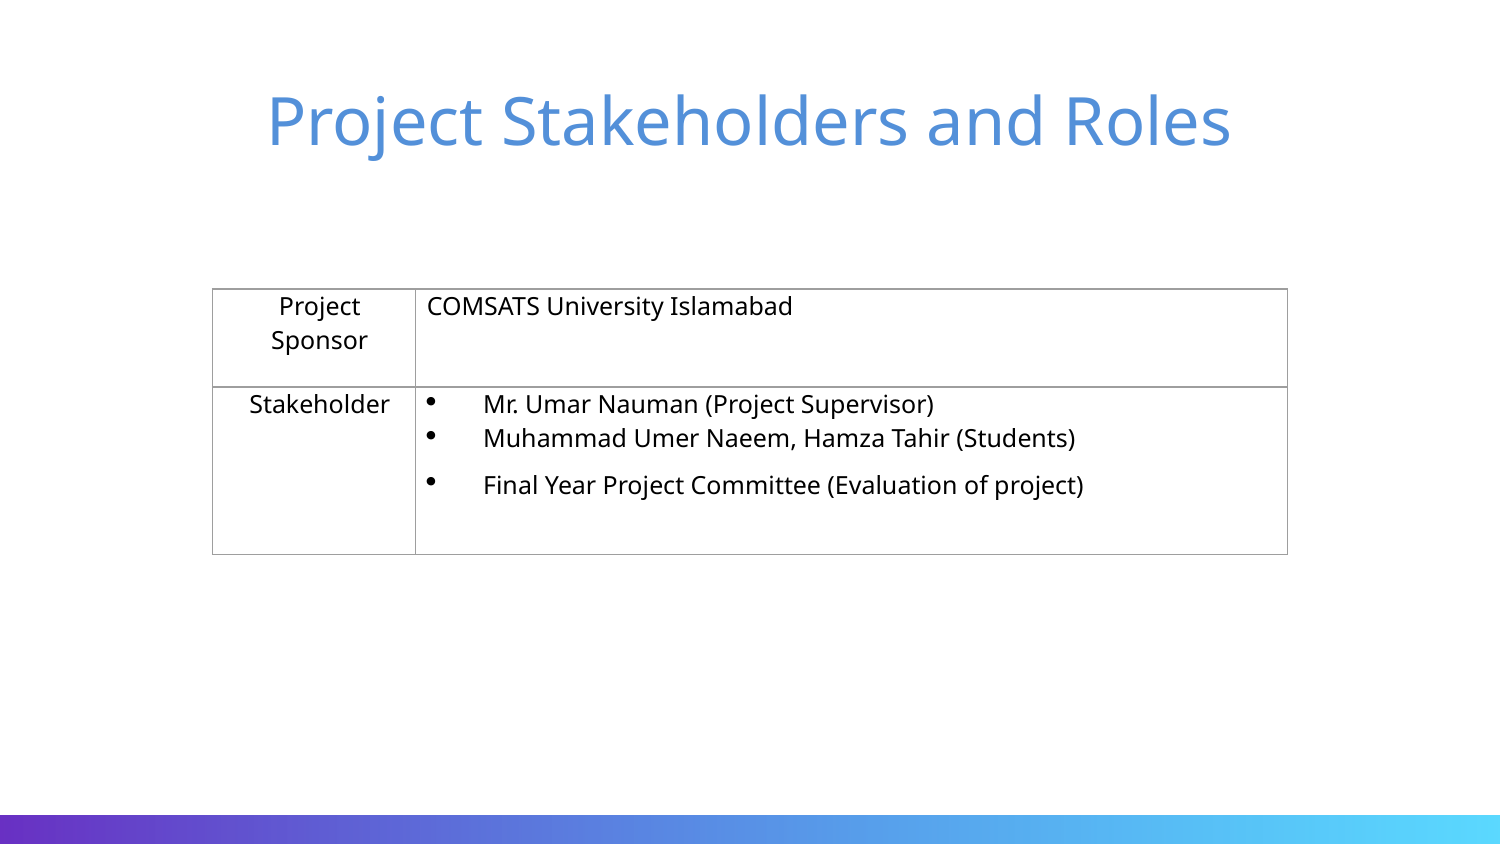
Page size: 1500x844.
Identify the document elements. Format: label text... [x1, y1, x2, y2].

title Project Stakeholders and Roles [118, 63, 1382, 165]
table_cell Stakeholder [213, 388, 415, 554]
table_header Project Sponsor [213, 290, 415, 386]
table_cell Mr. Umar Nauman (Project Supervisor) Muhammad Umer Naeem, Hamza Tahir (Students) Final Year Project Committee (Evaluation of project) [416, 388, 1287, 554]
table_header COMSATS University Islamabad [416, 290, 1287, 386]
